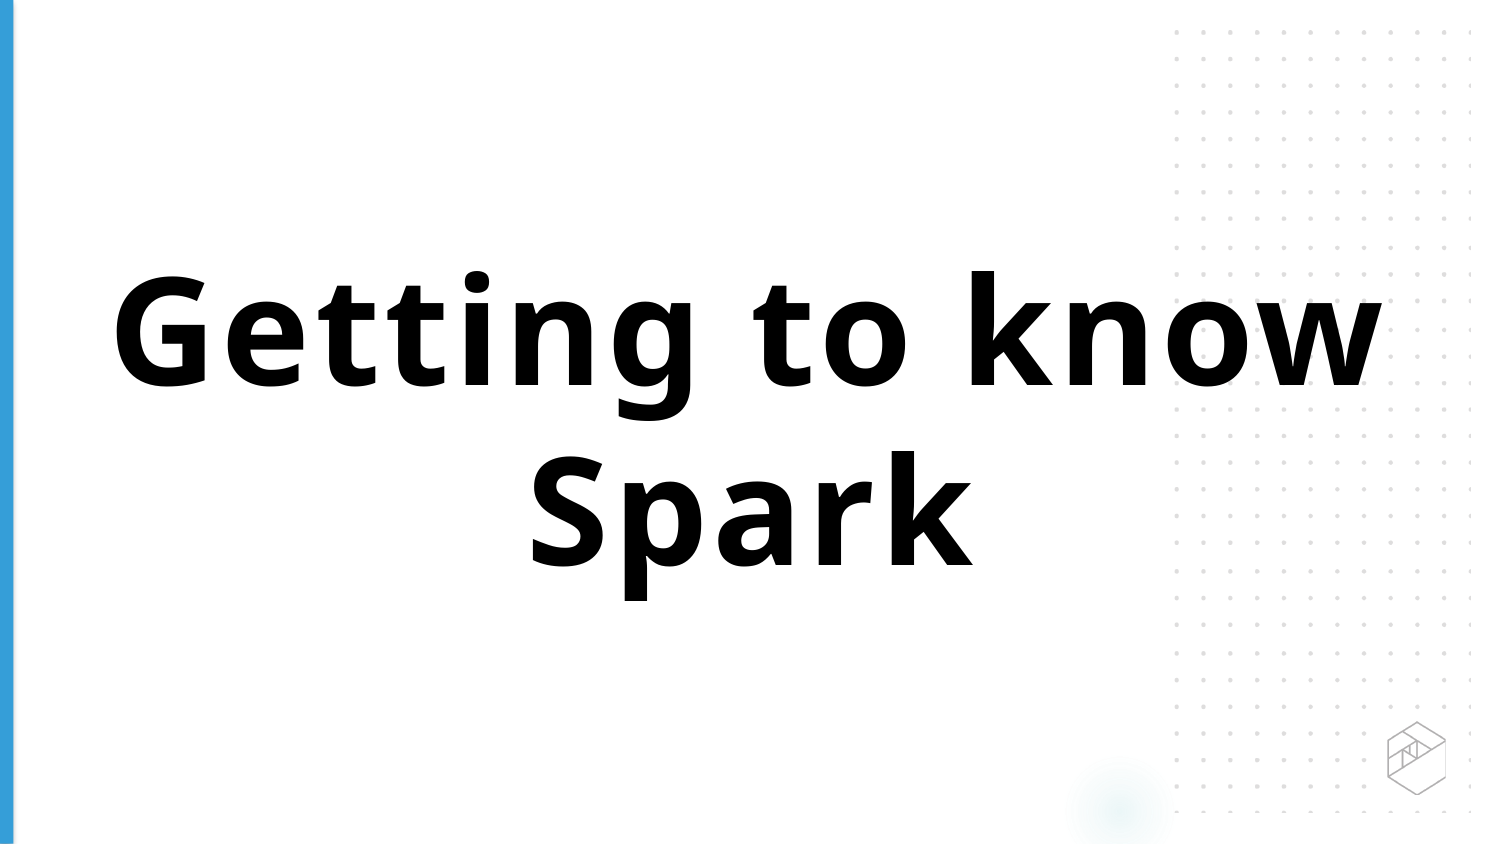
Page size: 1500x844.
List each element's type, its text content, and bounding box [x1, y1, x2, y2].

picture [1058, 750, 1181, 844]
title Getting to know Spark [51, 220, 1449, 422]
